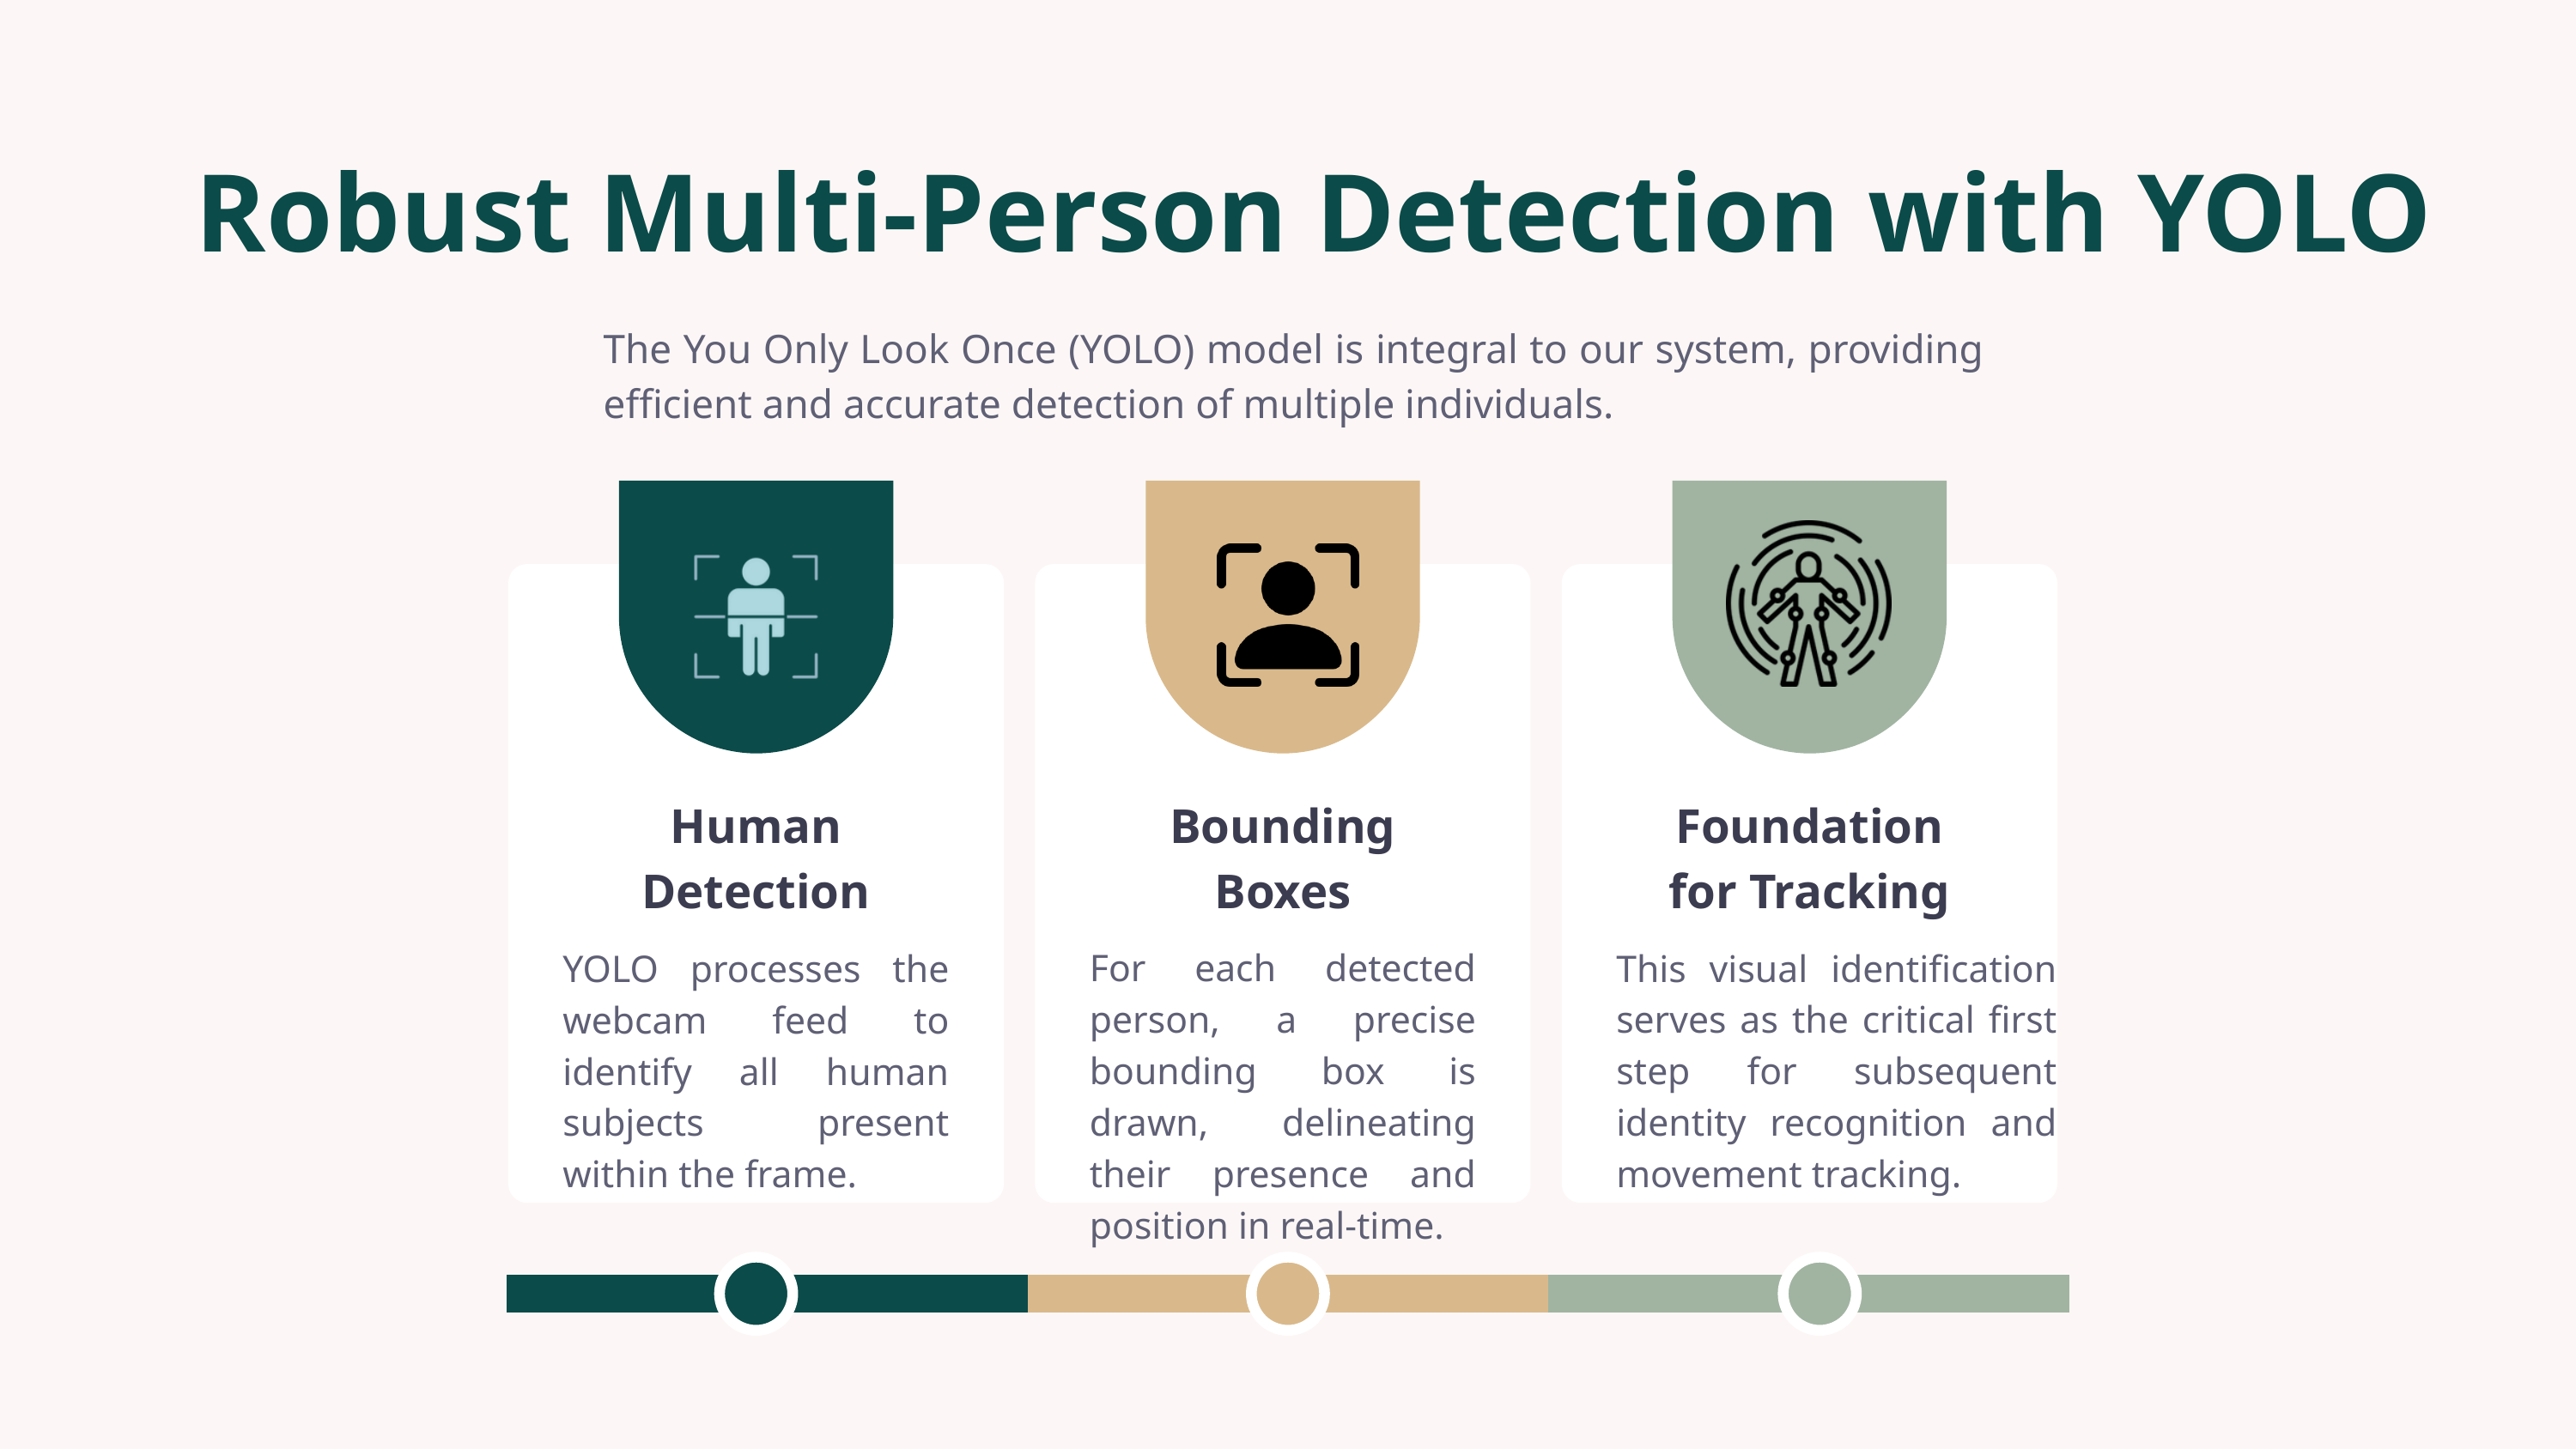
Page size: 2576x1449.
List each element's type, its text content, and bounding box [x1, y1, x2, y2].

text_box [506, 1275, 714, 1313]
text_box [618, 480, 894, 754]
text_box For each detected person, a precise bounding box is drawn, delineating their presence and position in real-time. [1089, 1210, 1477, 1246]
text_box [1672, 480, 1947, 754]
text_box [1251, 1257, 1325, 1331]
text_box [1035, 563, 1531, 1203]
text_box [1145, 480, 1420, 754]
text_box The You Only Look Once (YOLO) model is integral to our system, providing efficient and accurate detection of multiple individuals. [603, 316, 1985, 427]
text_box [719, 1257, 793, 1331]
text_box Robust Multi-Person Detection with YOLO [85, 131, 2544, 275]
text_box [1861, 1275, 2069, 1313]
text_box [1027, 1275, 1246, 1313]
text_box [1561, 563, 2058, 1203]
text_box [1783, 1257, 1857, 1331]
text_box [797, 1275, 1025, 1313]
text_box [507, 563, 1005, 1203]
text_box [1549, 1275, 1778, 1313]
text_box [1328, 1275, 1549, 1313]
